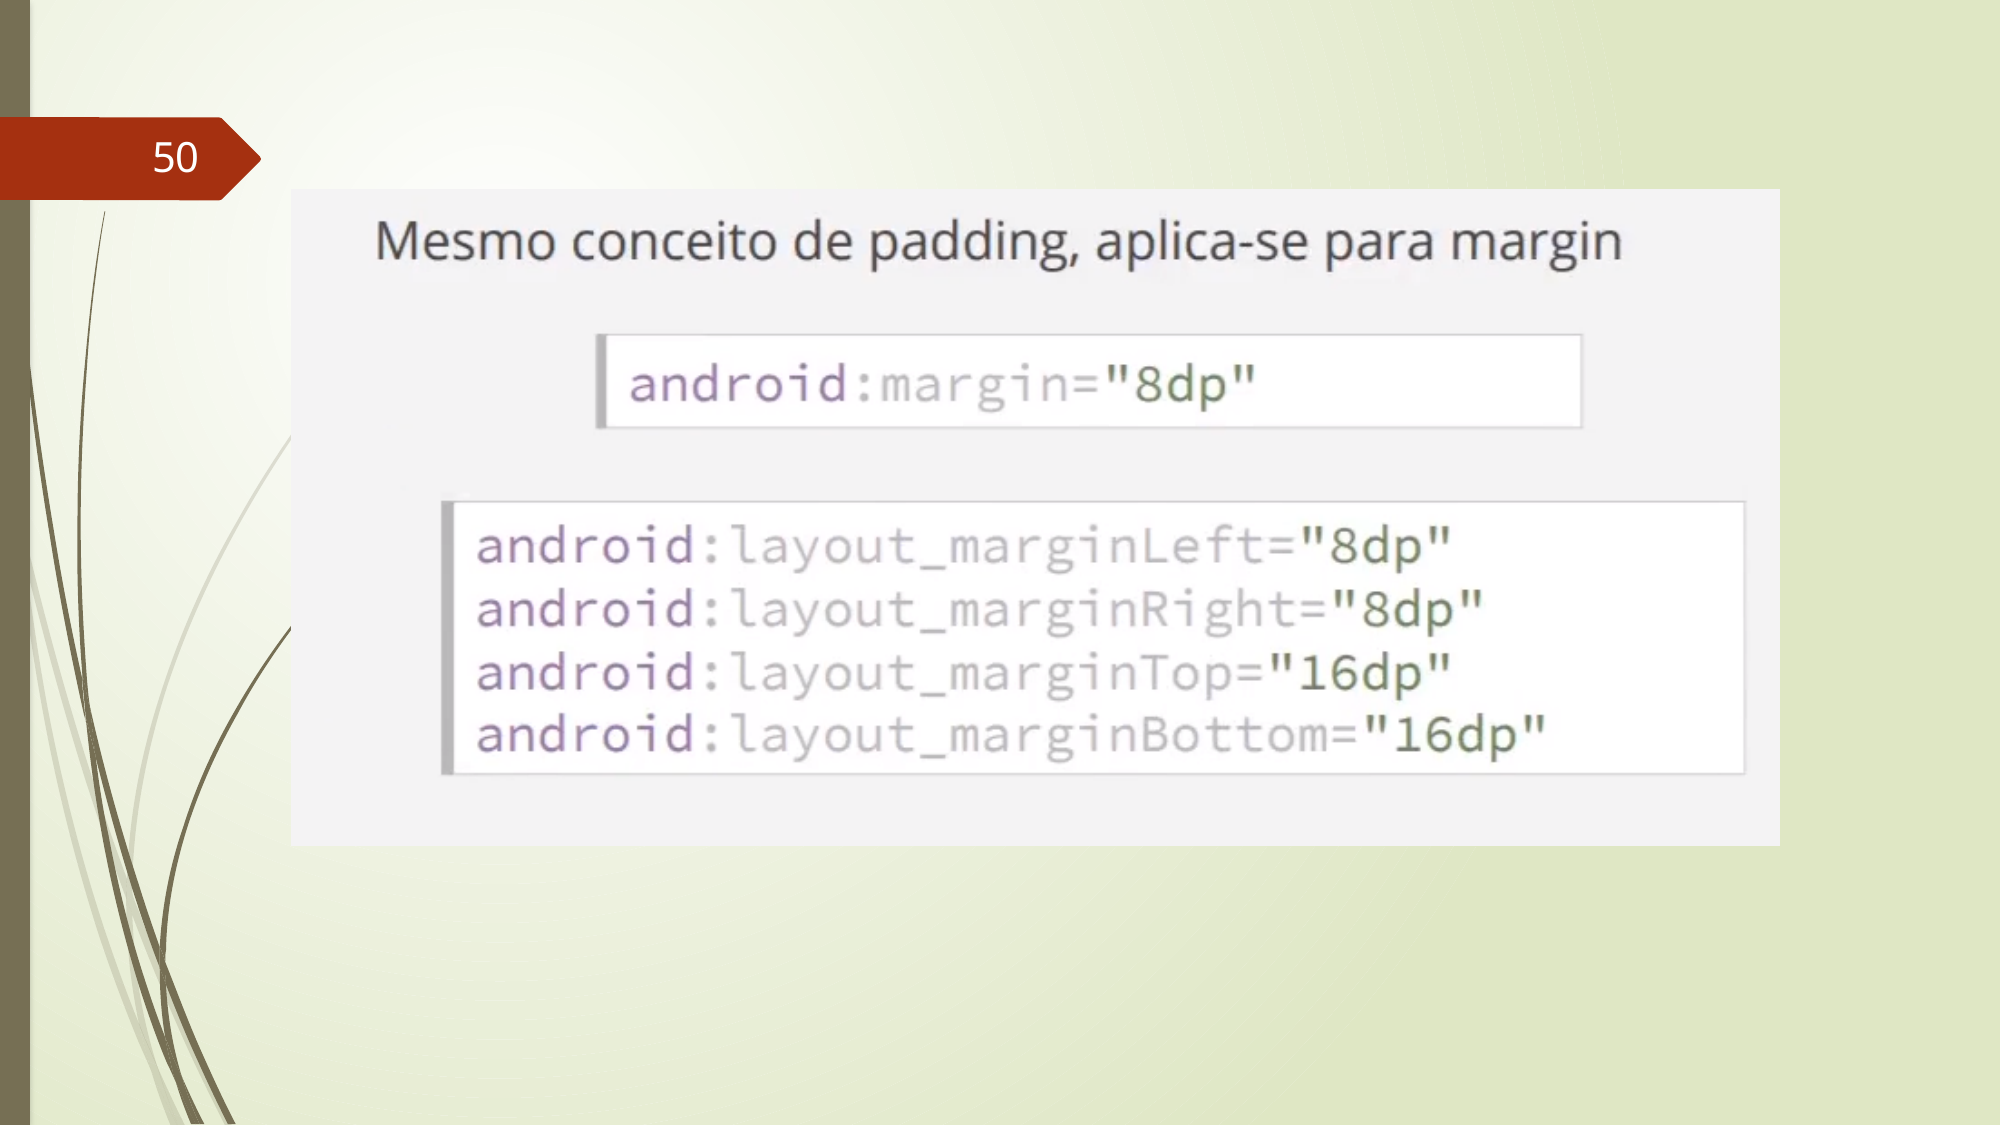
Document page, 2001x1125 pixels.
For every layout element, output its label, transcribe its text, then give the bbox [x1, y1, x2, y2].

slide_number 50 [87, 129, 216, 190]
picture [290, 188, 1780, 846]
